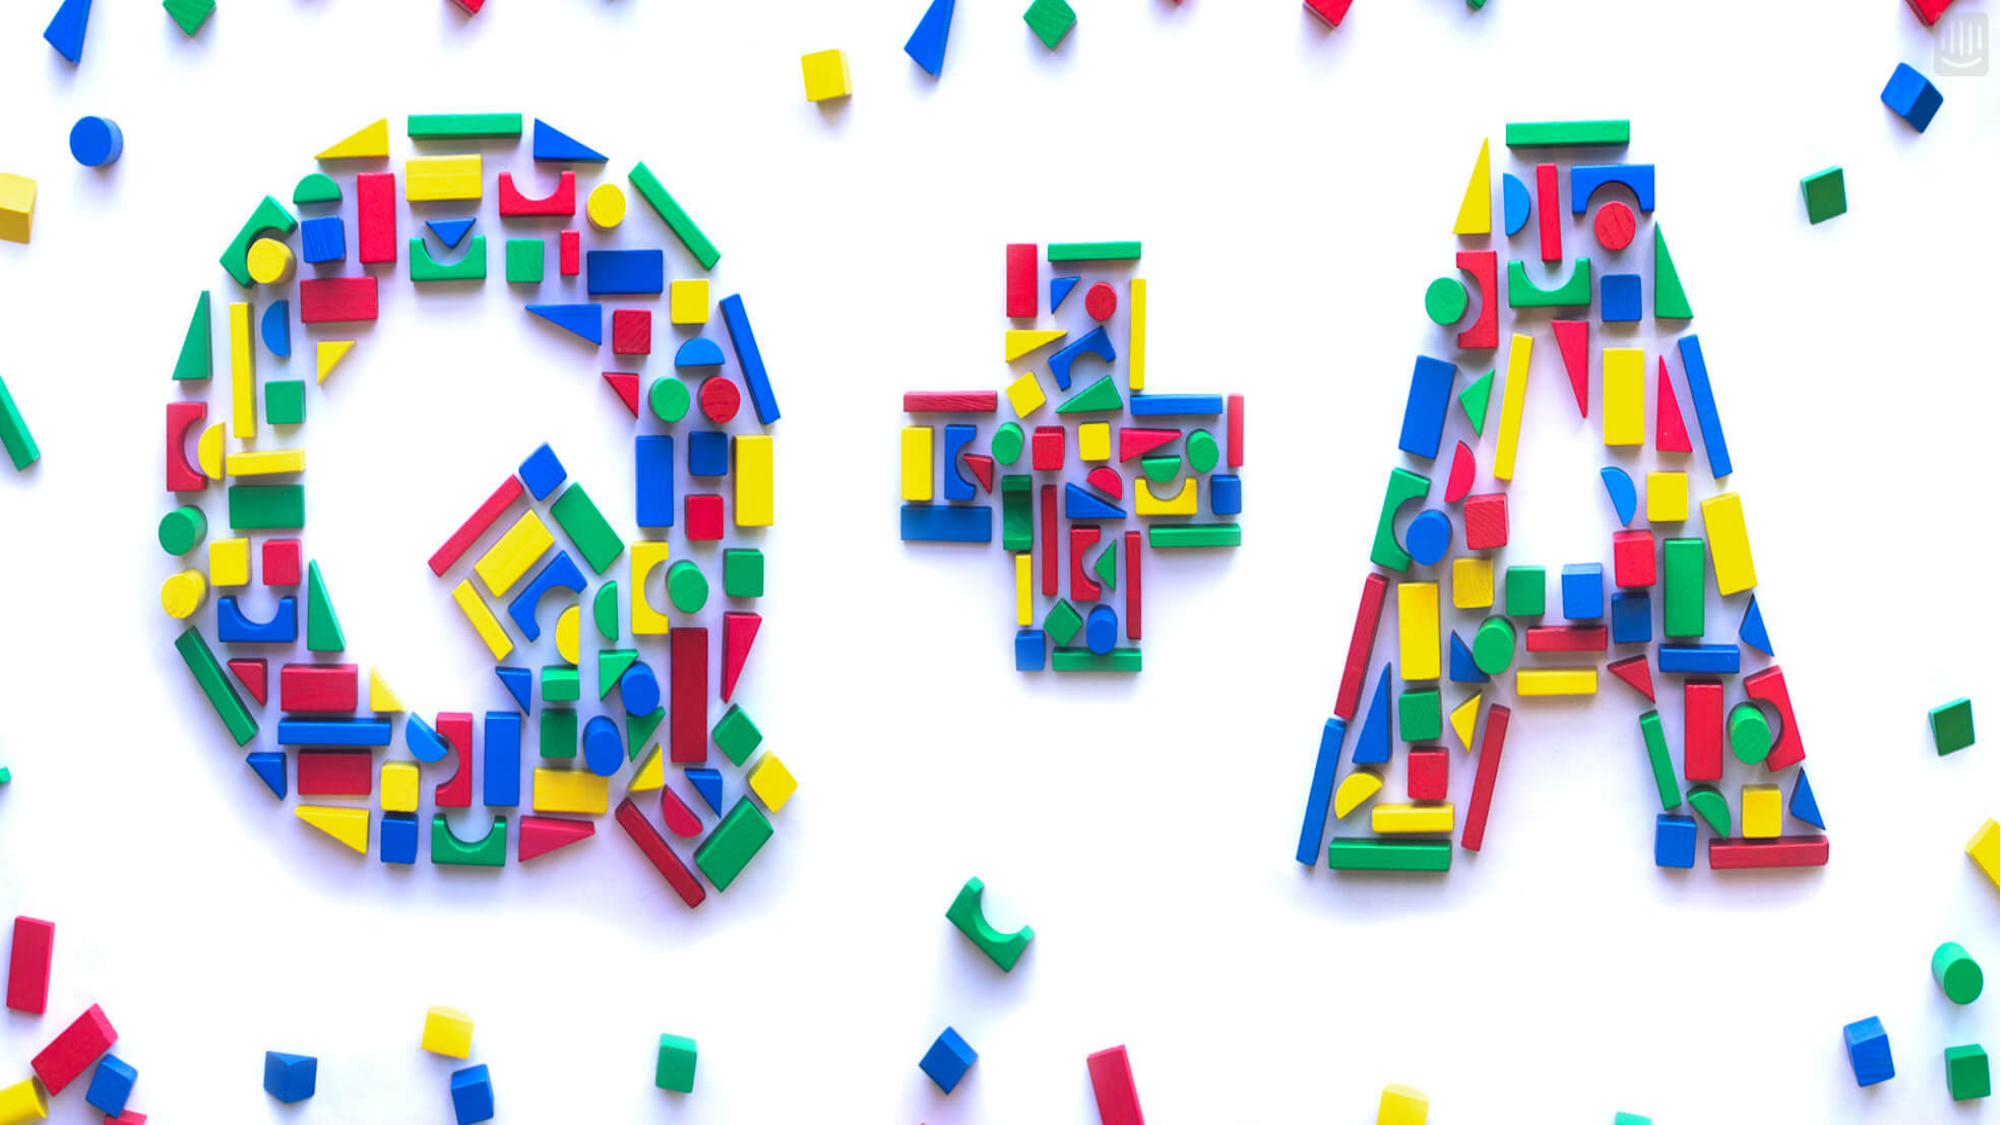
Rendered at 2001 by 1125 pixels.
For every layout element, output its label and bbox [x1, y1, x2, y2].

list [0, 0, 2000, 1125]
